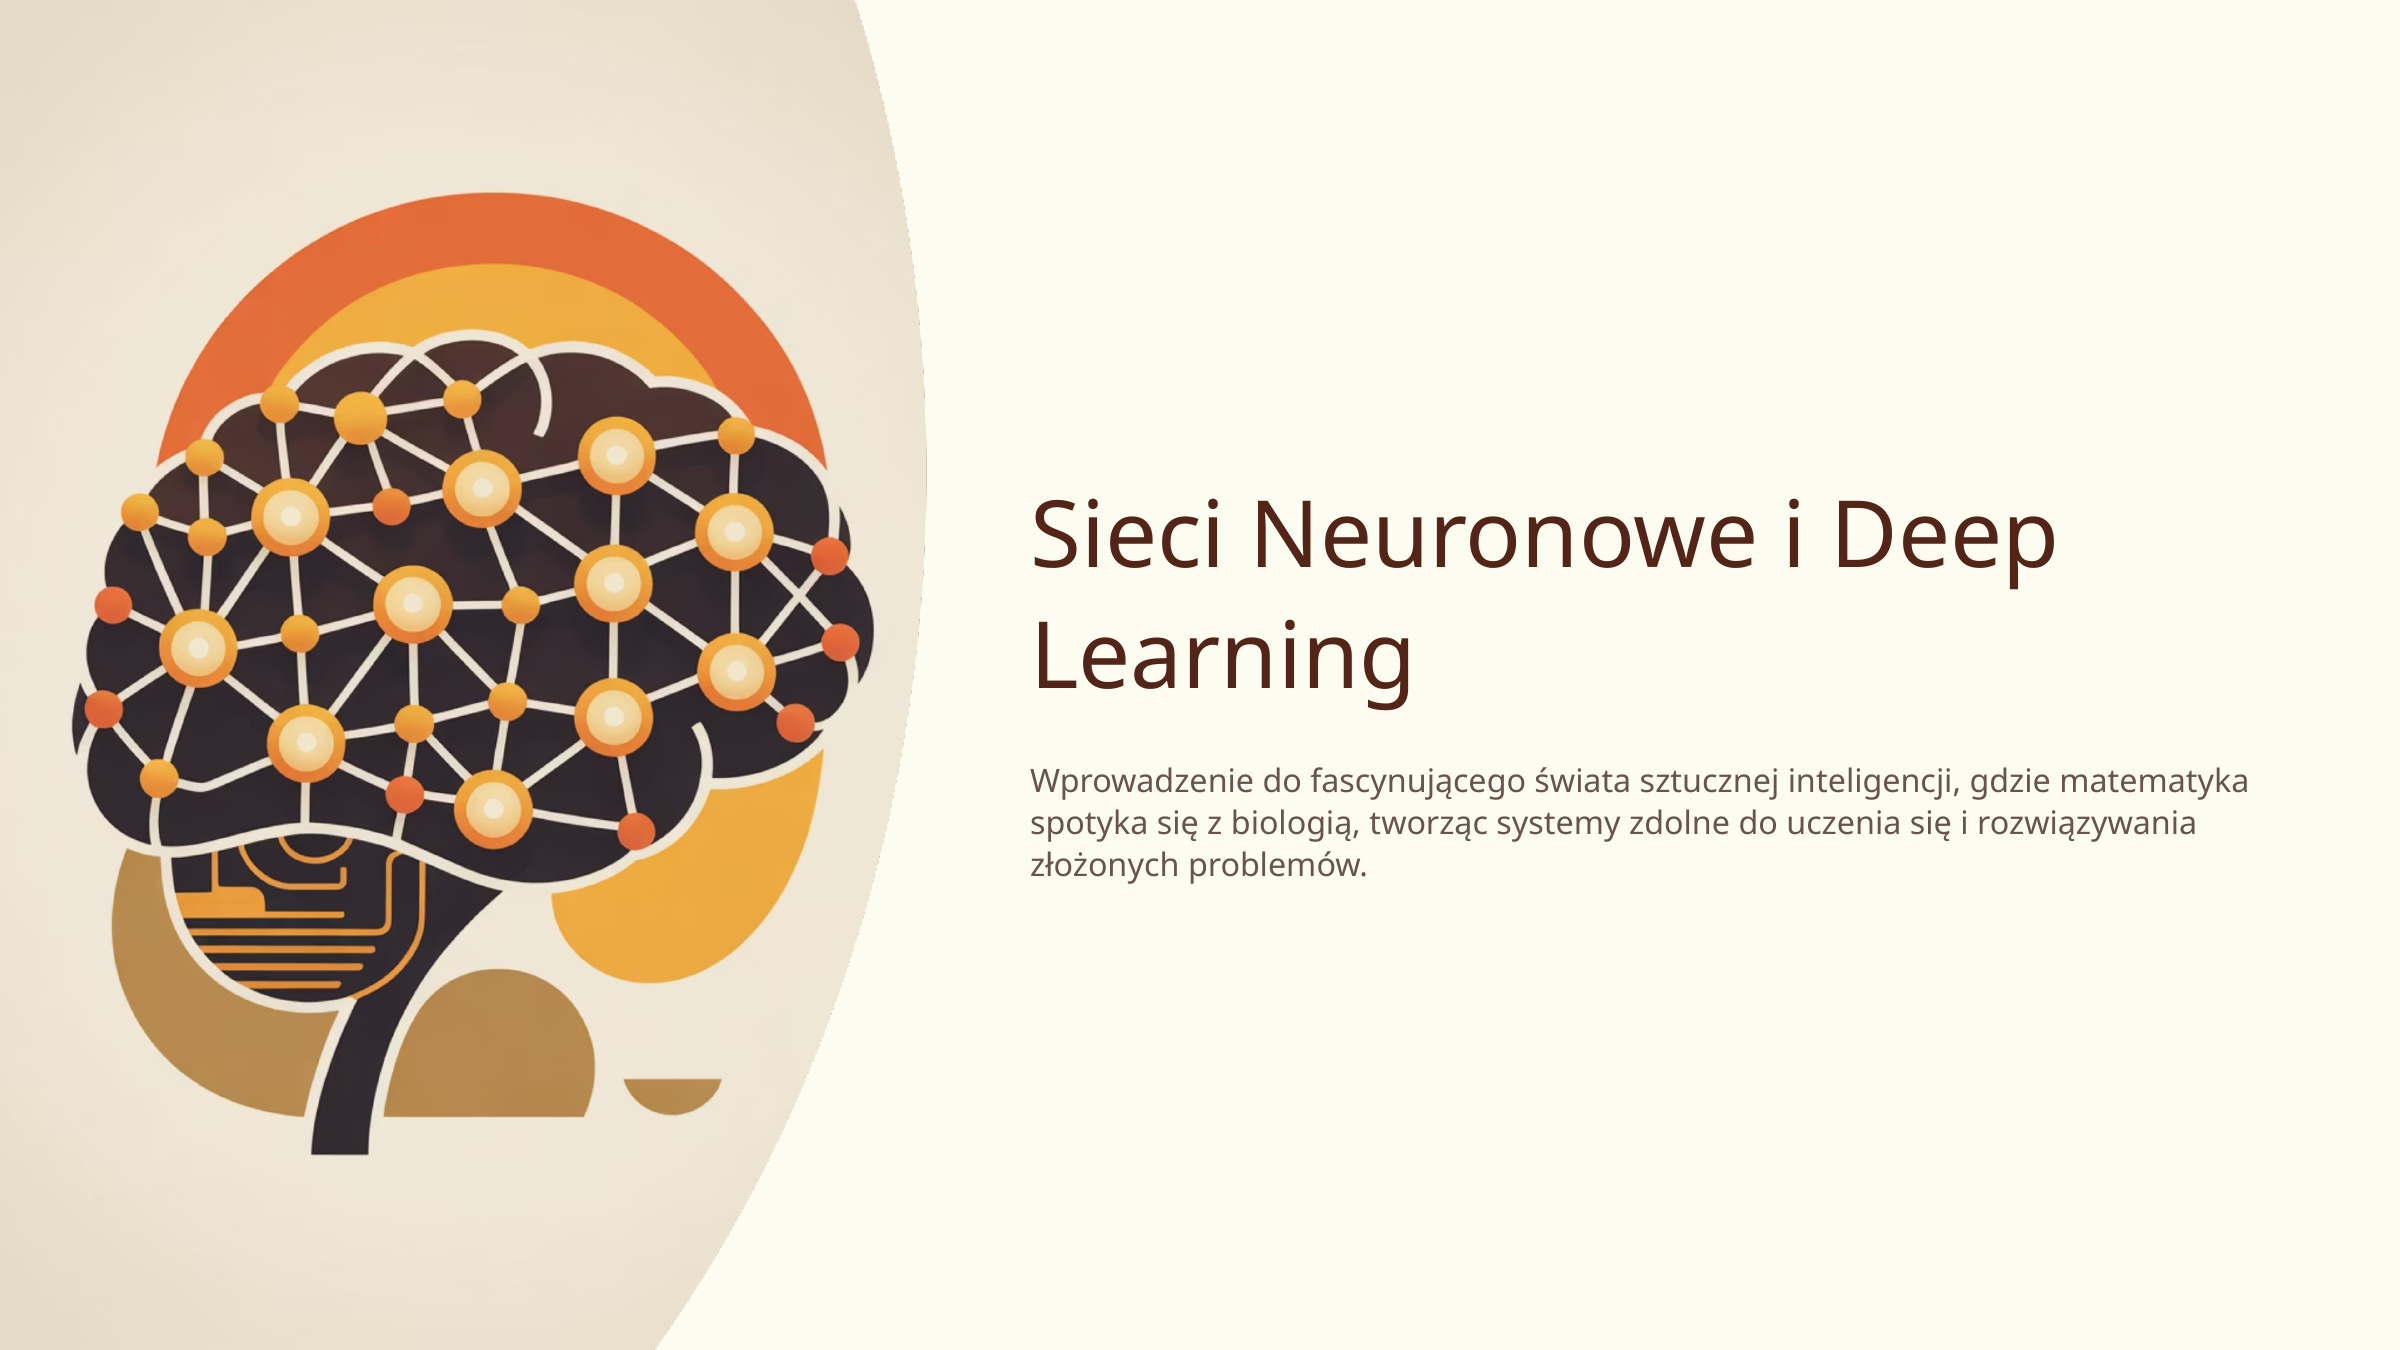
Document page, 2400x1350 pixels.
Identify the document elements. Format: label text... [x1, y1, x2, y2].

text_box Sieci Neuronowe i Deep Learning [1030, 465, 2270, 709]
text_box Wprowadzenie do fascynującego świata sztucznej inteligencji, gdzie matematyka spotyka się z biologią, tworząc systemy zdolne do uczenia się i rozwiązywania złożonych problemów. [1030, 757, 2270, 885]
picture [0, 0, 945, 1350]
